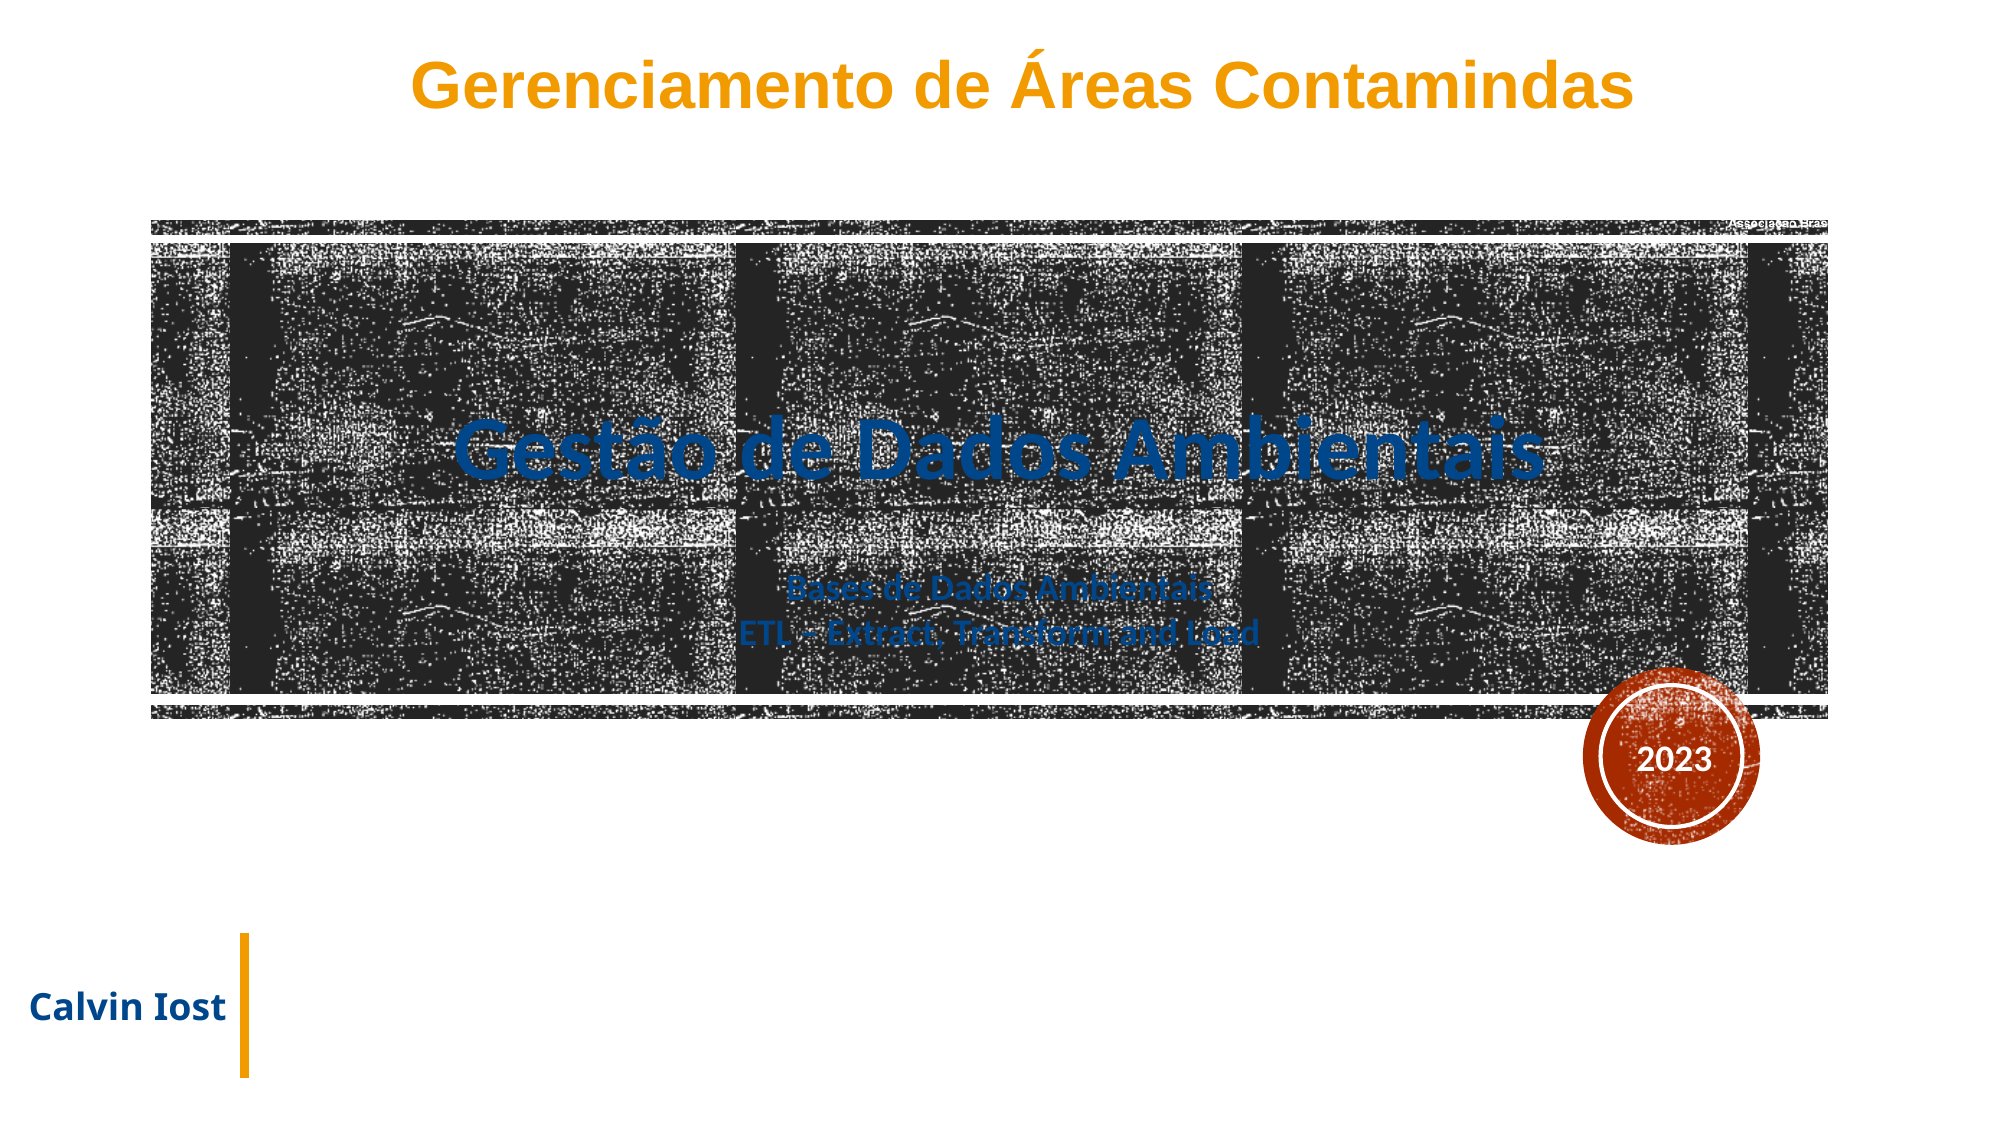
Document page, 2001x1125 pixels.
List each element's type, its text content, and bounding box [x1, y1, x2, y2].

text_box Gestão de Dados Ambientais [187, 380, 1813, 505]
text_box Calvin Iost [13, 975, 240, 1035]
picture [1728, 17, 1961, 244]
text_box Bases de Dados Ambientais ETL – Extract, Transform and Load [187, 555, 1813, 661]
text_box Gerenciamento de Áreas Contamindas [362, 34, 1704, 130]
text_box 2023 [1621, 726, 1728, 787]
